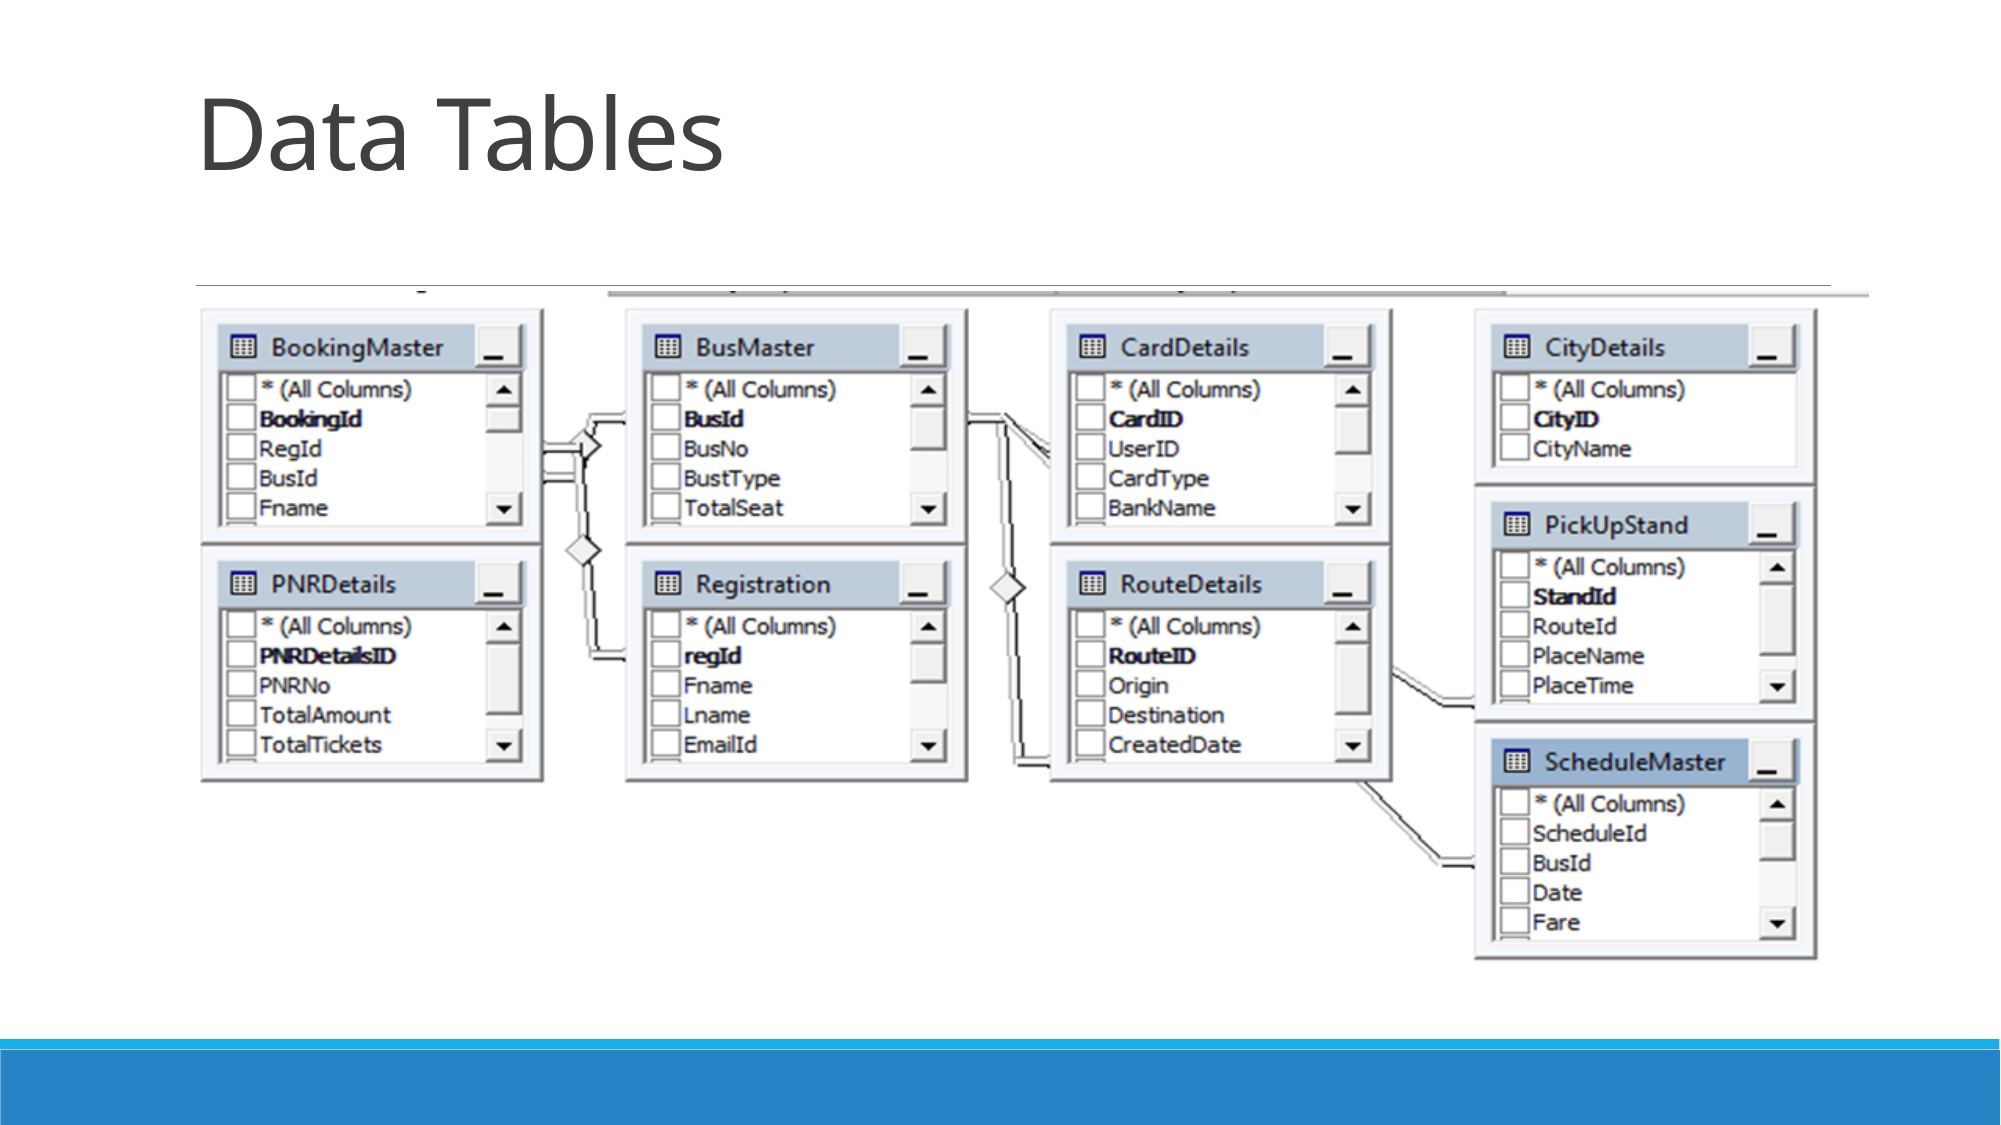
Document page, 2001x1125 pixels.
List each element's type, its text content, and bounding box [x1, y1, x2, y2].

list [140, 291, 1870, 1034]
title Data Tables [180, 47, 1830, 199]
